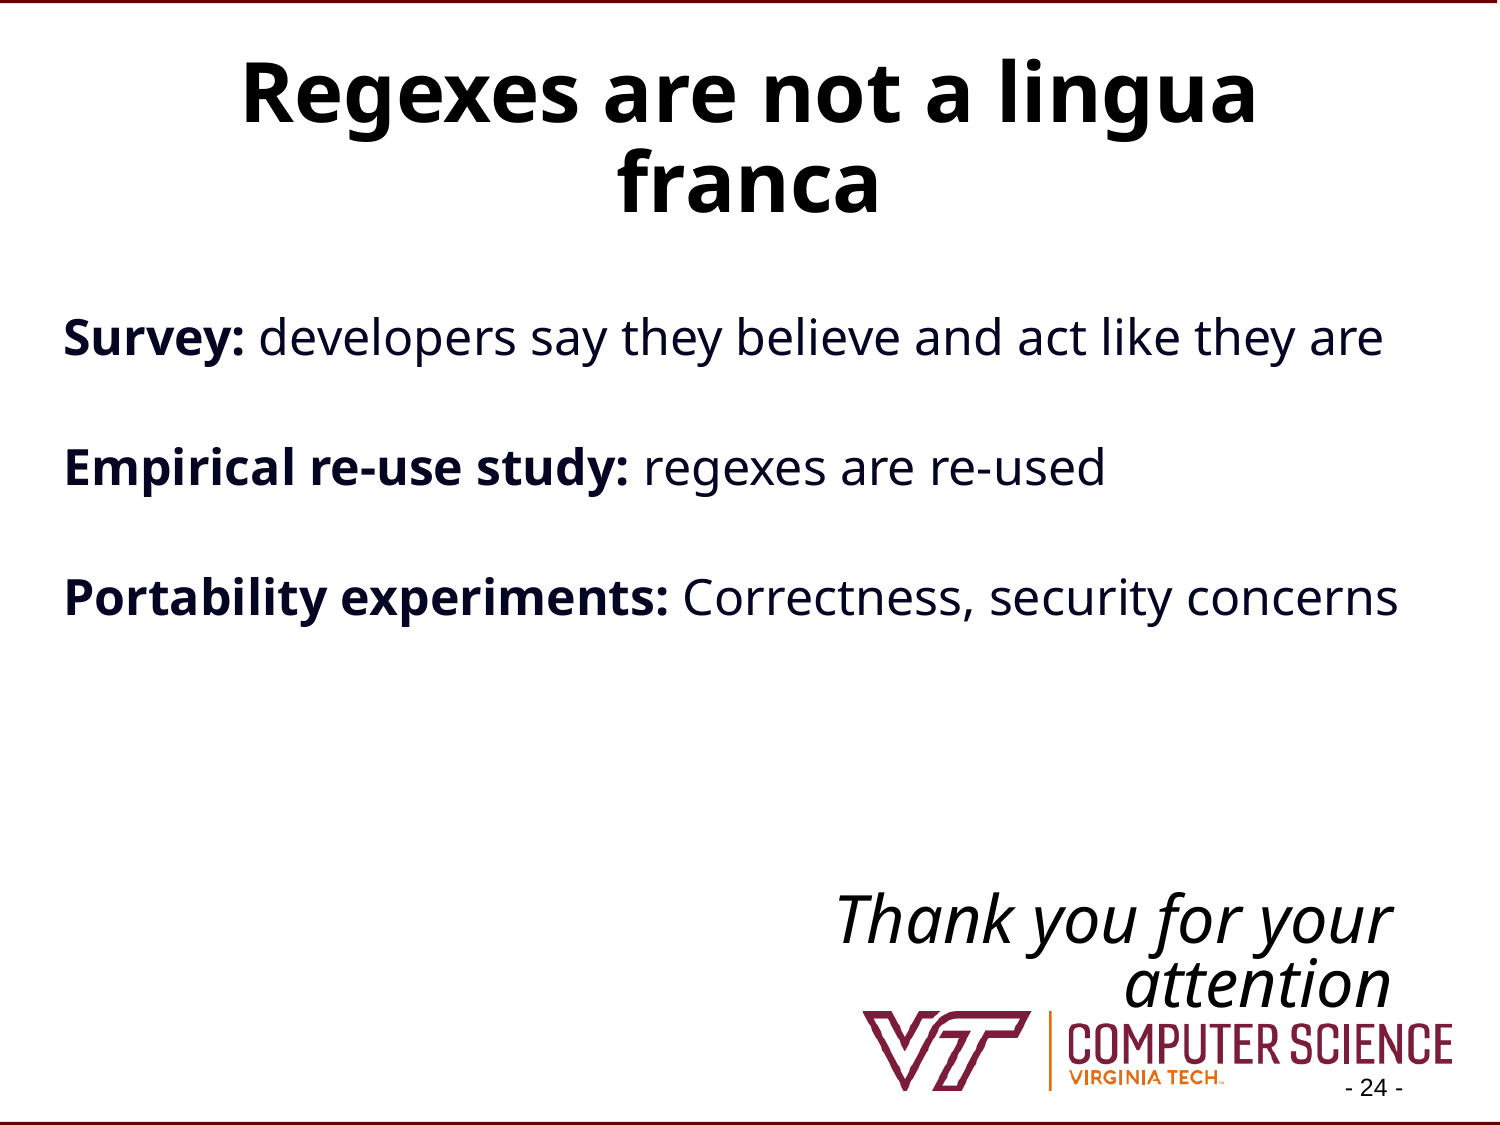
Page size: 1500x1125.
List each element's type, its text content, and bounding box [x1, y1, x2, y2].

picture [862, 1010, 1453, 1091]
list Survey: developers say they believe and act like they are Empirical re-use study: regexes are re-used Portability experiments: Correctness, security concerns [47, 237, 1453, 919]
title Regexes are not a lingua franca [127, 55, 1373, 237]
text_box Thank you for your attention [567, 884, 1409, 1028]
